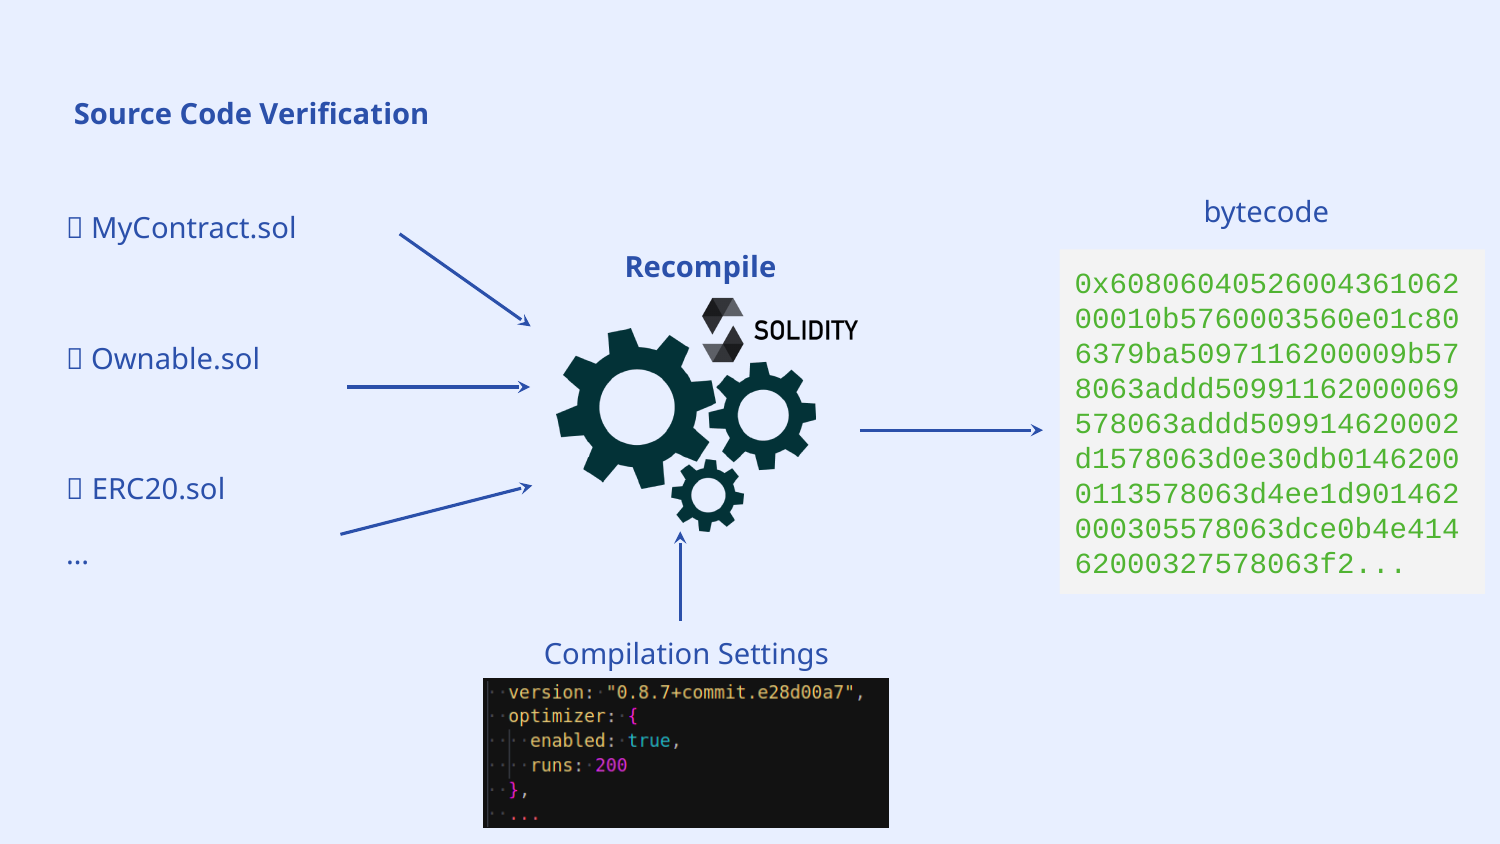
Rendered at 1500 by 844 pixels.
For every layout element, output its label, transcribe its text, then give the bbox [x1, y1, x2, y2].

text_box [399, 233, 531, 327]
text_box Compilation Settings [462, 620, 910, 686]
picture [556, 296, 861, 532]
list 📄 MyContract.sol 📄 Ownable.sol 📄 ERC20.sol … [51, 189, 1449, 828]
text_box 0x6080604052600436106200010b5760003560e01c806379ba5097116200009b578063addd50991162000069578063addd509914620002d1578063d0e30db01462000113578063d4ee1d901462000305578063dce0b4e41462000327578063f2... [1059, 249, 1485, 594]
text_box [340, 485, 533, 535]
picture [483, 678, 890, 829]
text_box bytecode [1042, 178, 1490, 244]
title Source Code Verification [58, 79, 1457, 174]
text_box Recompile [532, 233, 925, 299]
